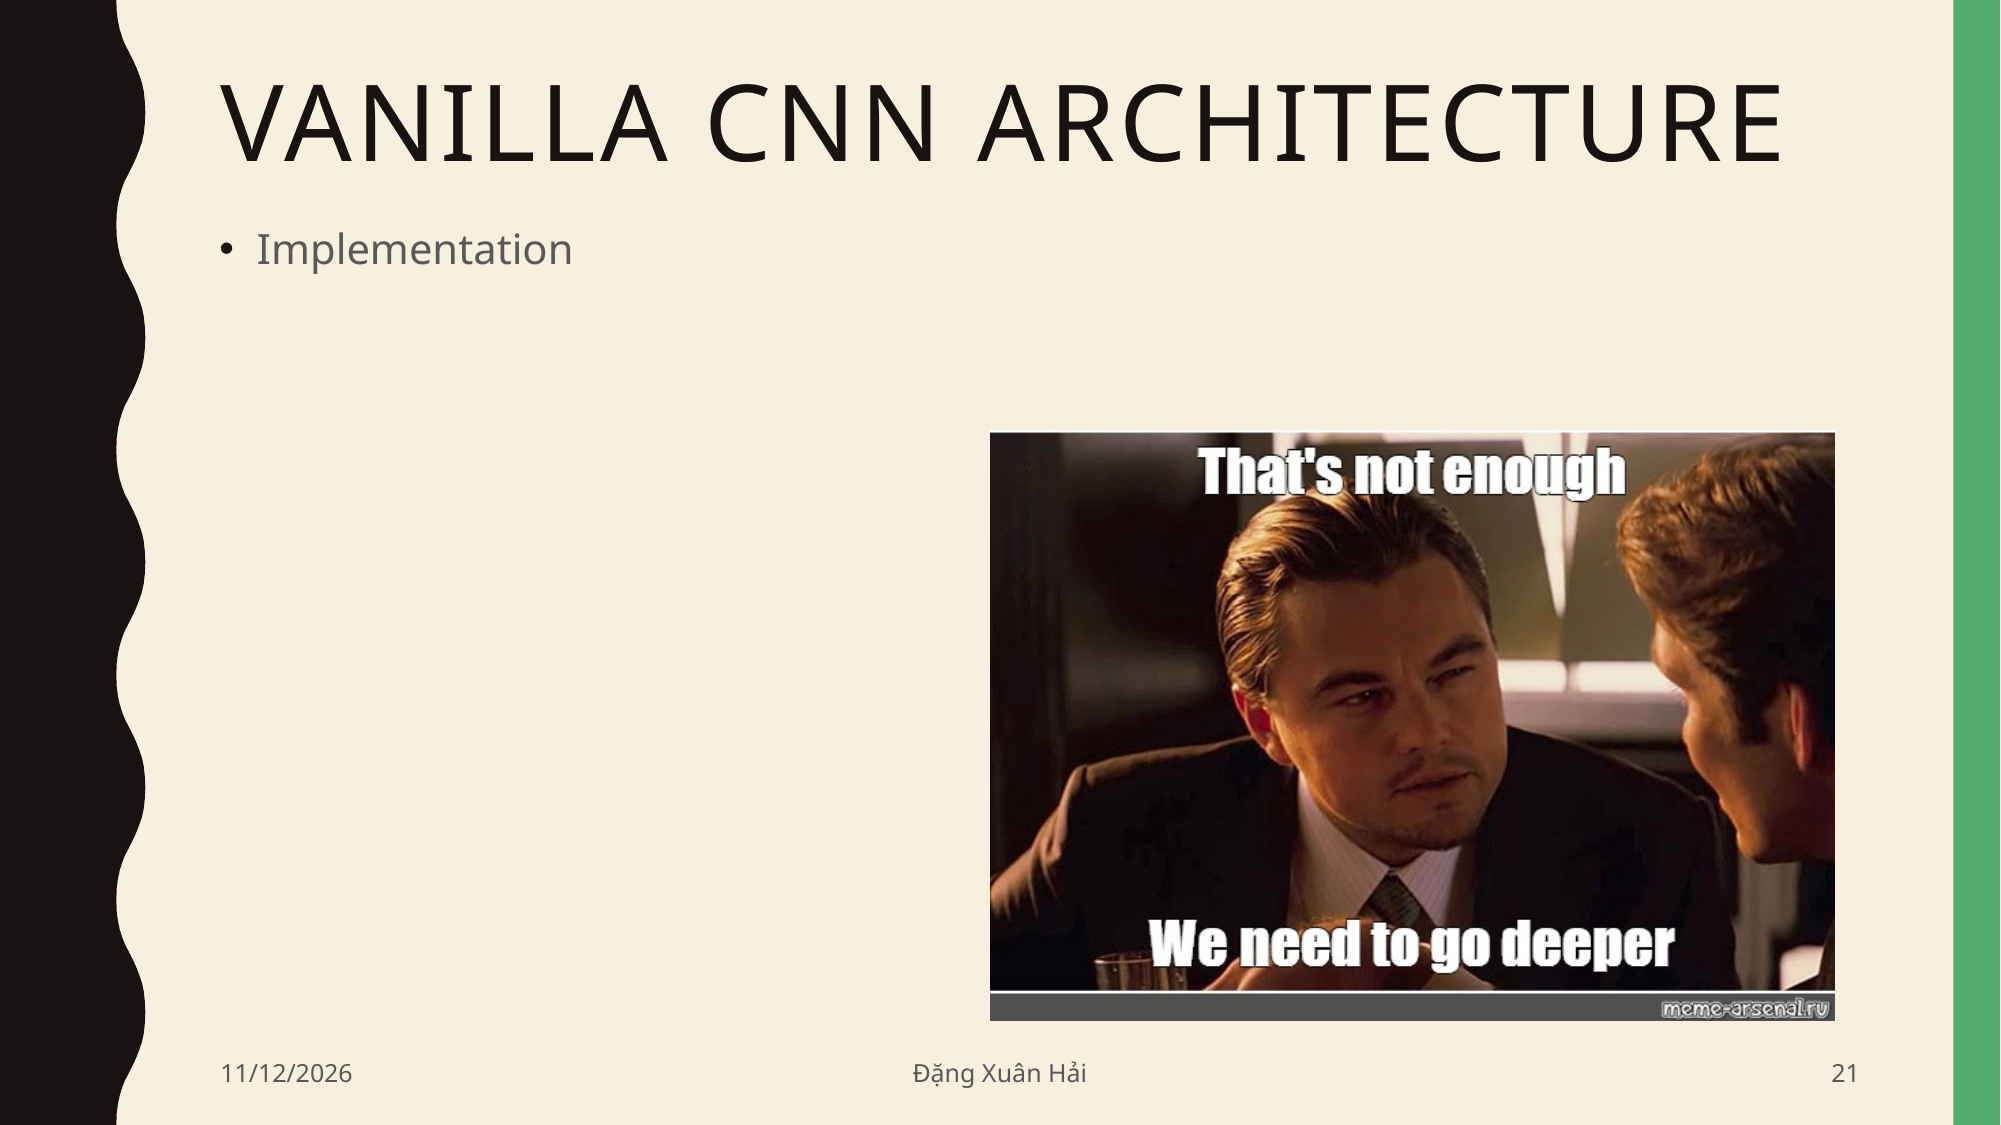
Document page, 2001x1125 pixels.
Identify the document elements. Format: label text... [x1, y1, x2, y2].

slide_number 21 [1412, 1045, 1875, 1103]
list Implementation [204, 210, 1000, 523]
picture [990, 430, 1835, 1021]
title Vanilla cnn architecture [205, 62, 1875, 240]
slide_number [205, 1045, 588, 1103]
footer Đặng Xuân Hải [662, 1045, 1338, 1103]
